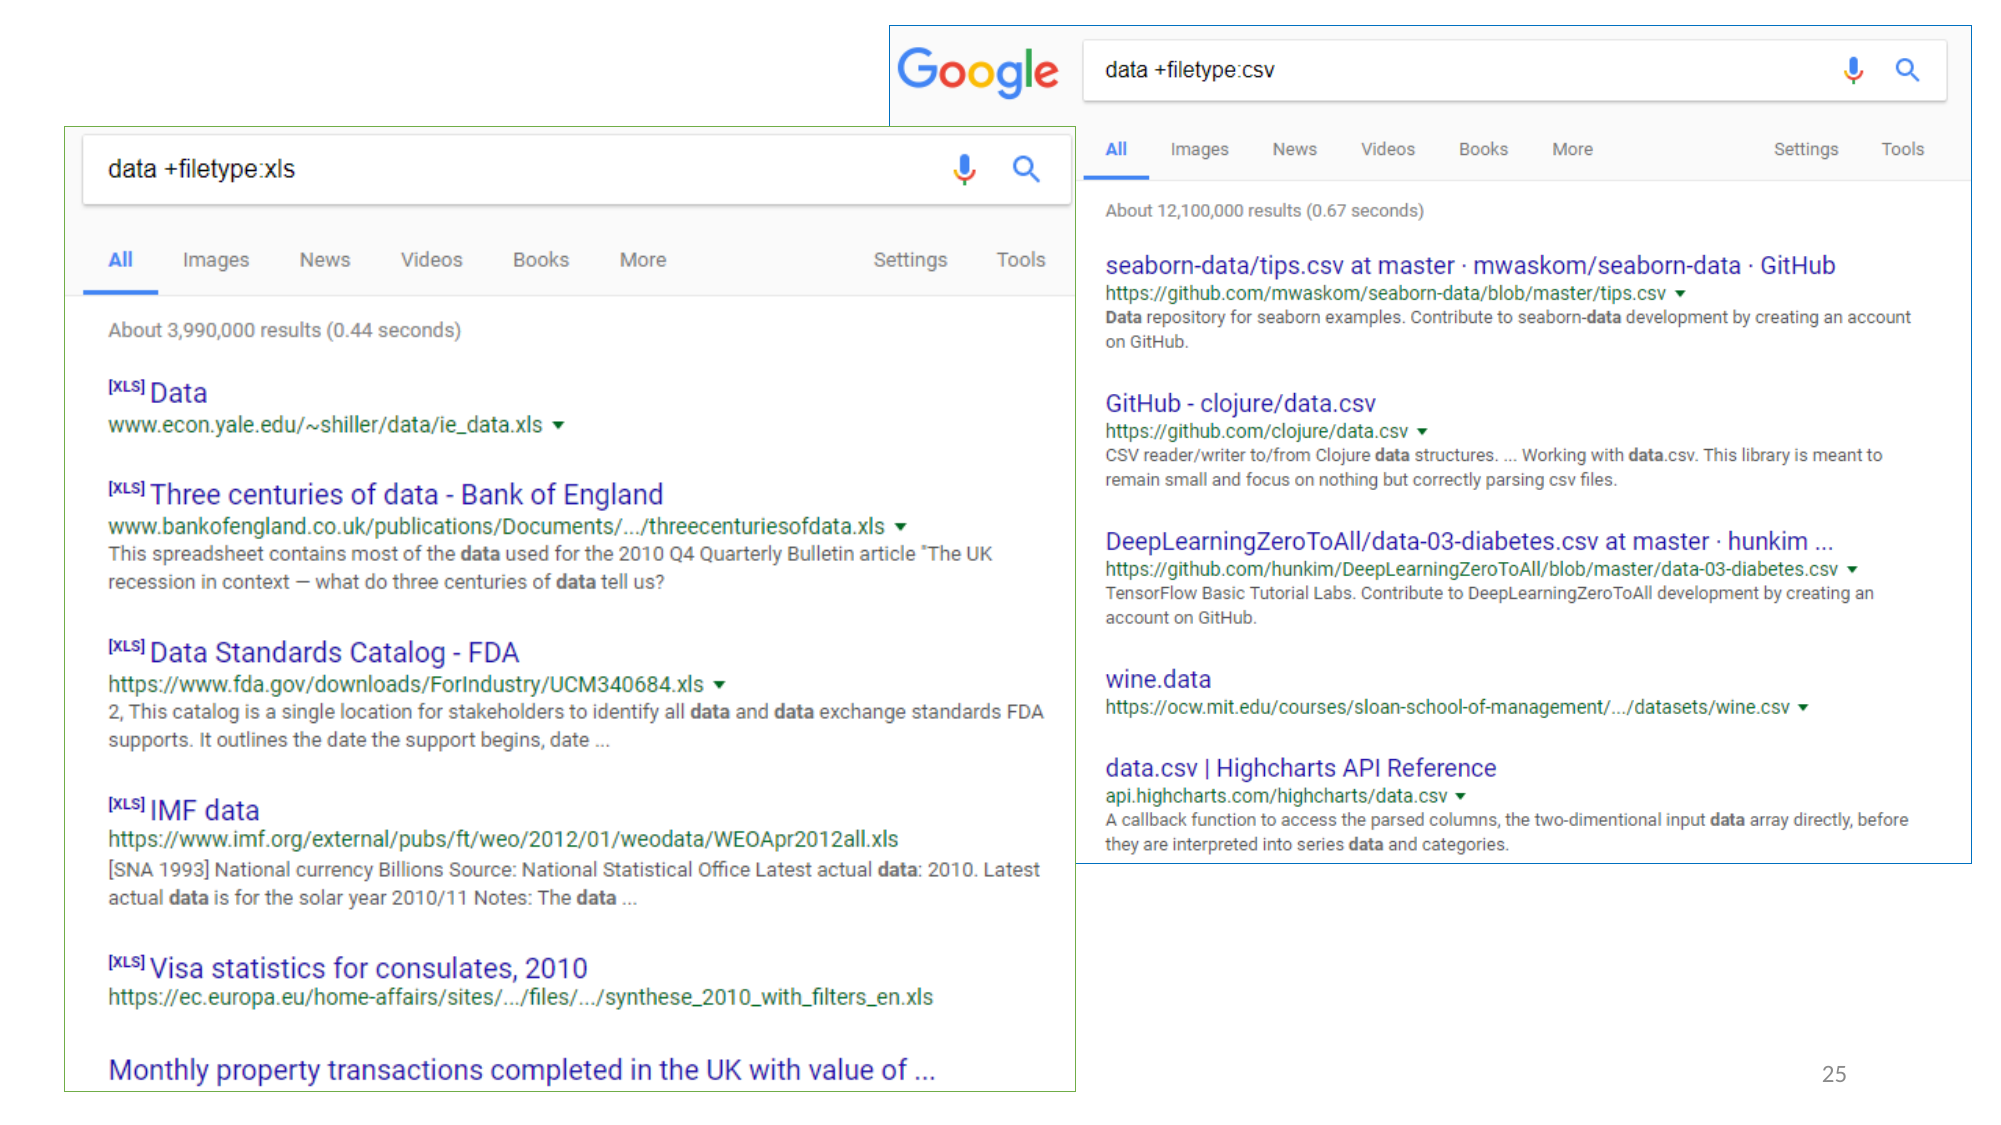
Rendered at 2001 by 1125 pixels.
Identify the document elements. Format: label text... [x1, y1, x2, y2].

picture [64, 25, 1972, 1092]
slide_number 25 [1412, 1042, 1863, 1103]
